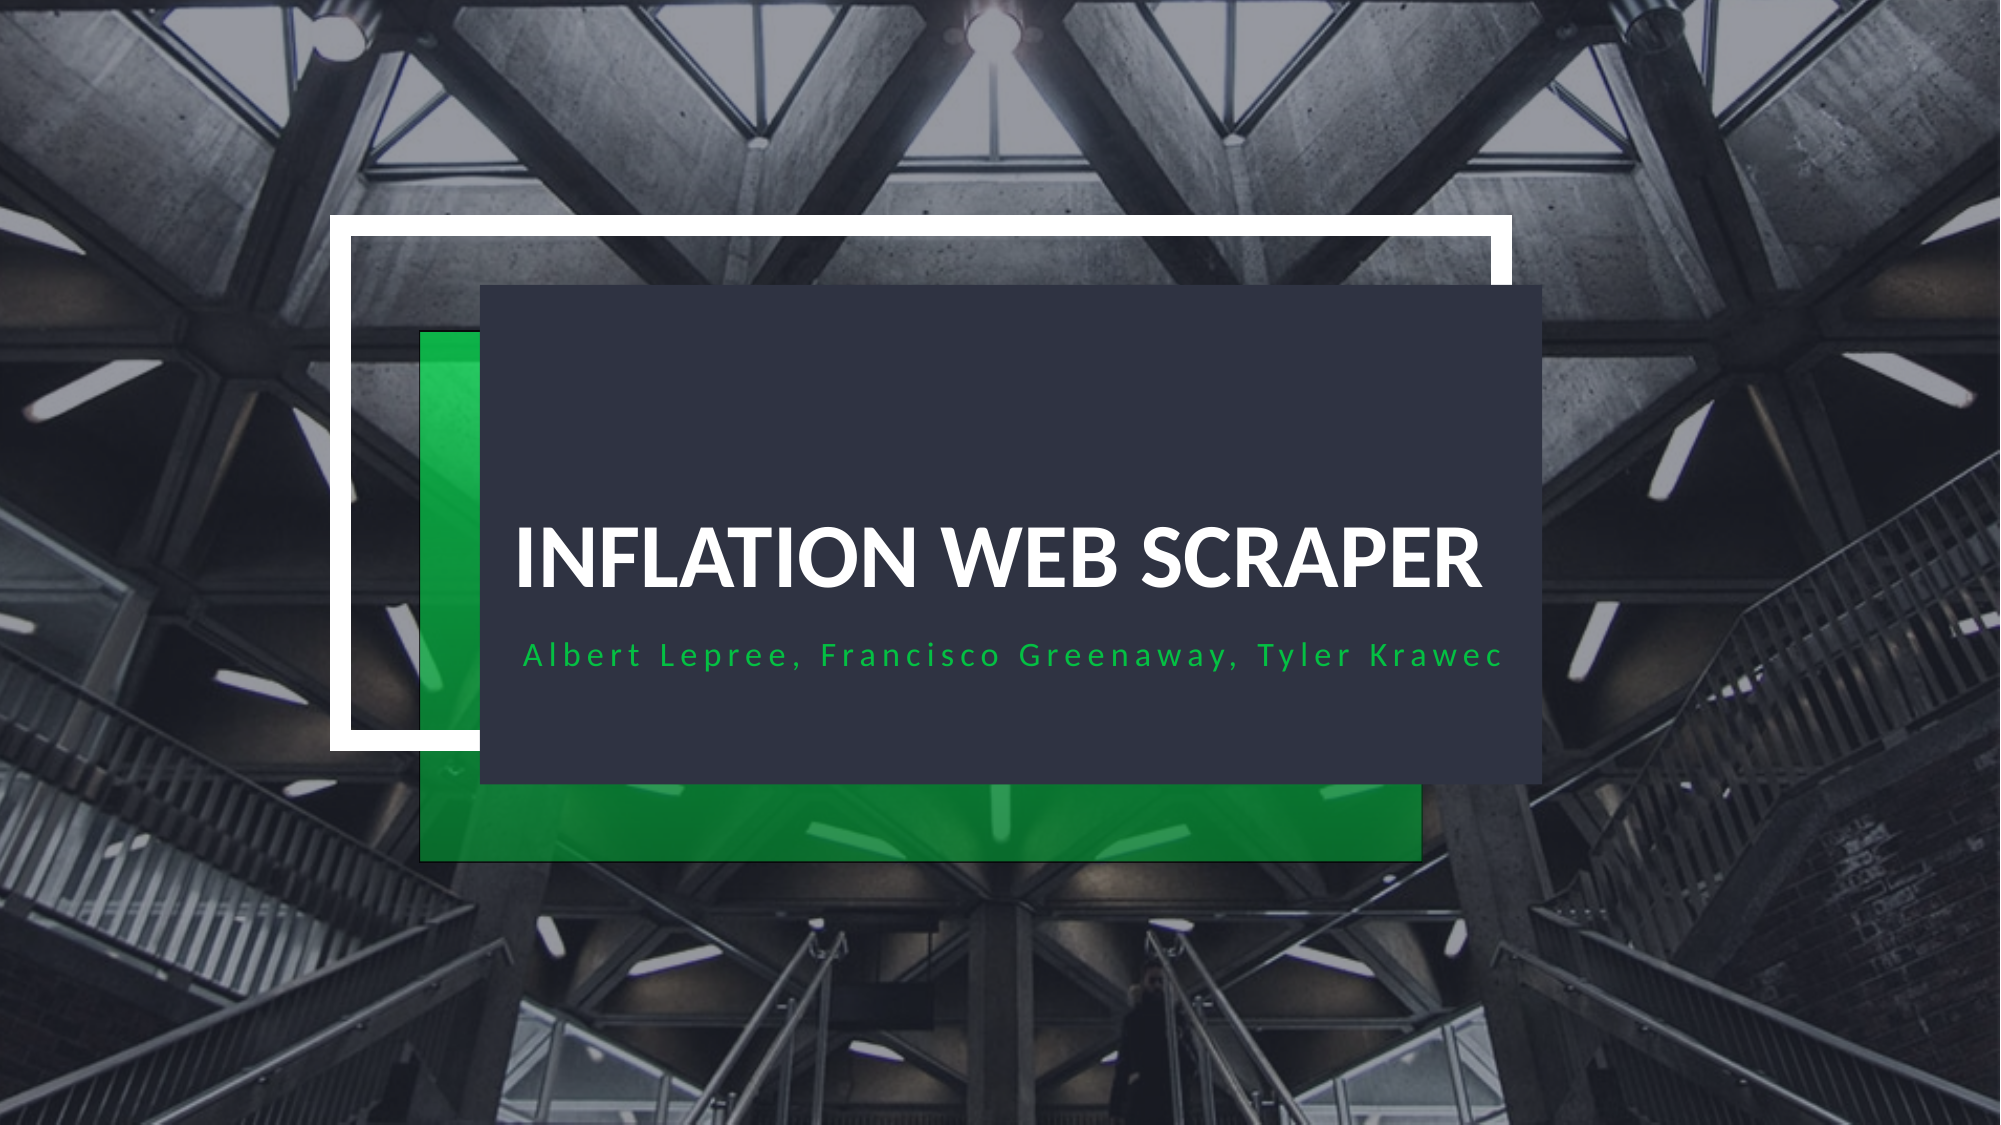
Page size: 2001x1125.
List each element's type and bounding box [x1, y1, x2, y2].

text_box [340, 225, 1543, 863]
picture [0, 0, 2000, 1125]
